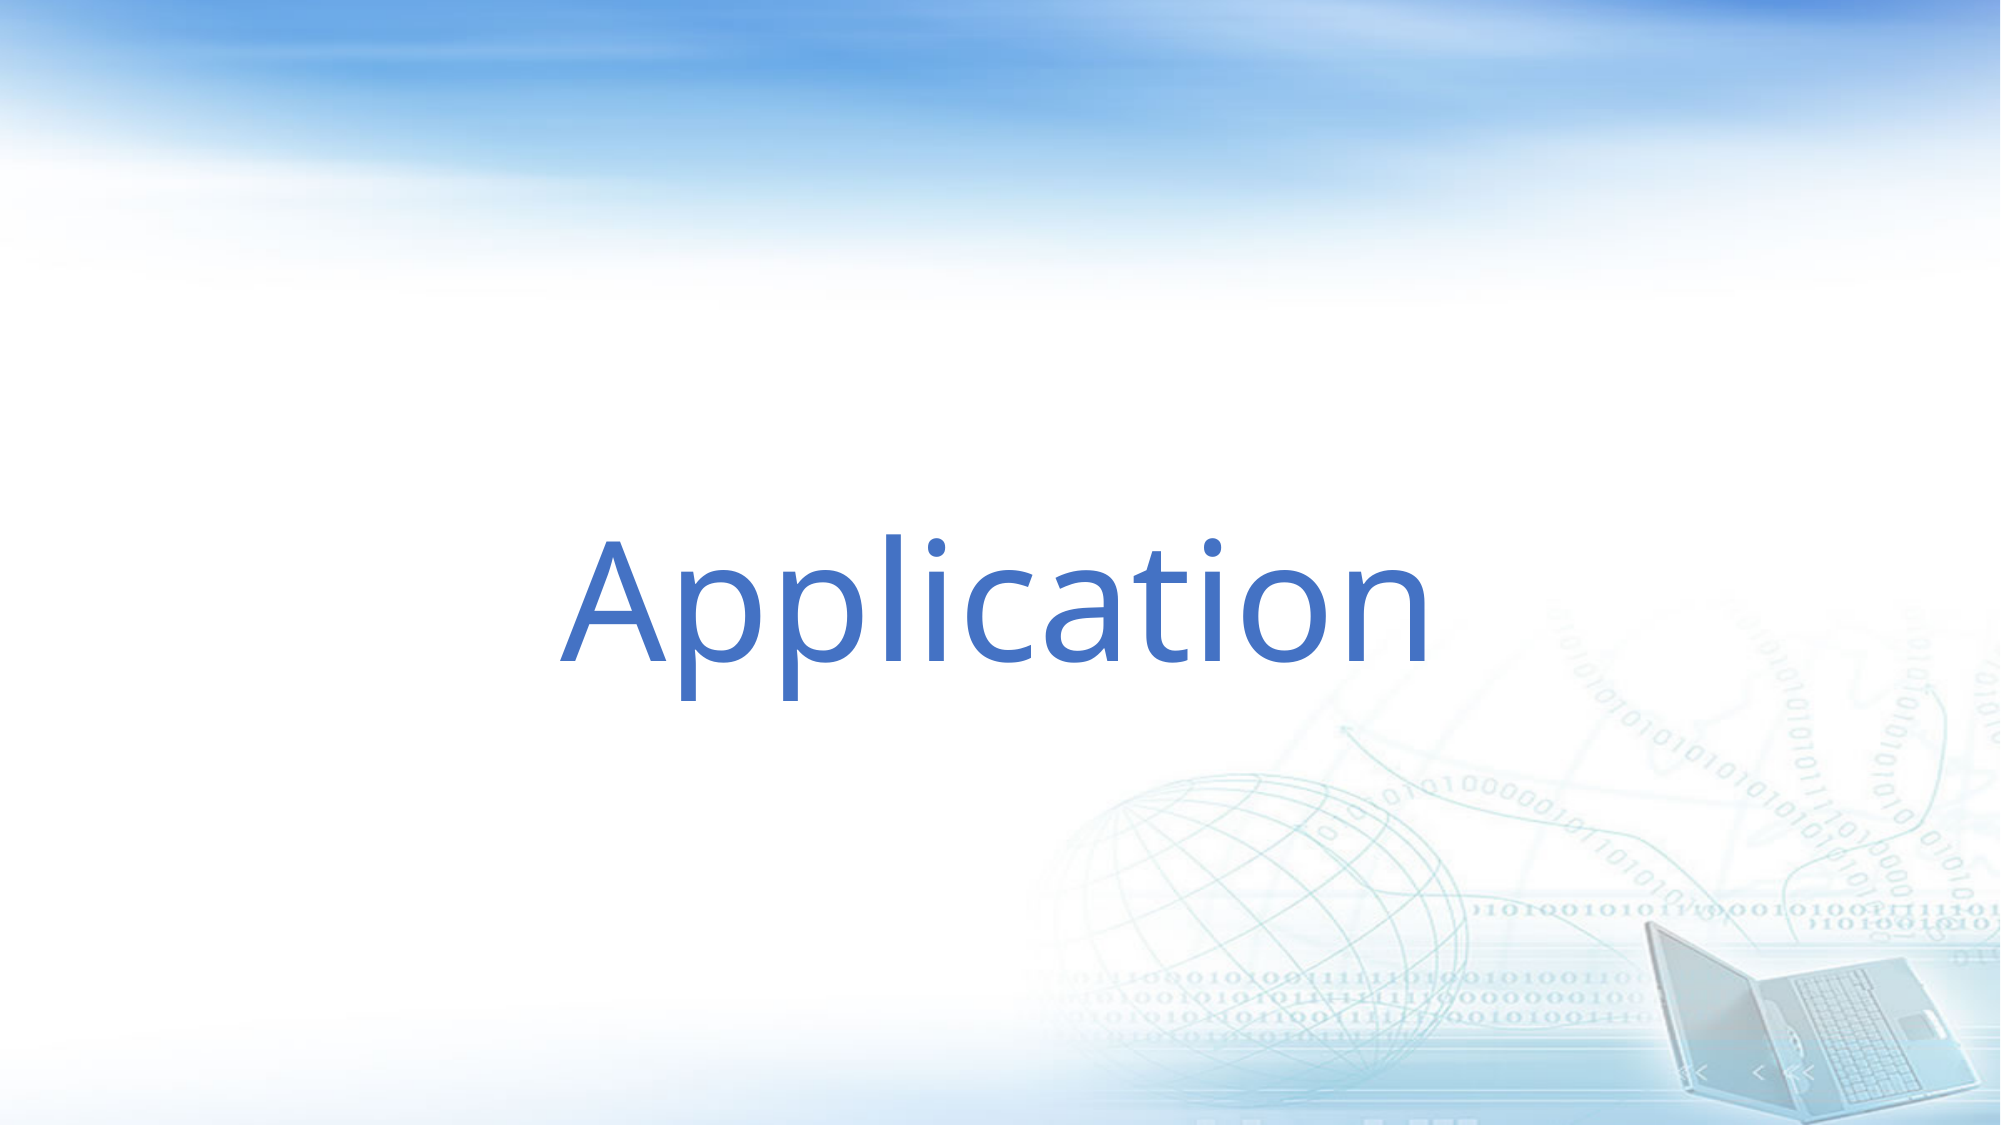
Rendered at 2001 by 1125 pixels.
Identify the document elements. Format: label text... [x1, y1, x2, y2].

text_box Application [0, 487, 2000, 702]
picture [0, 0, 2001, 1125]
